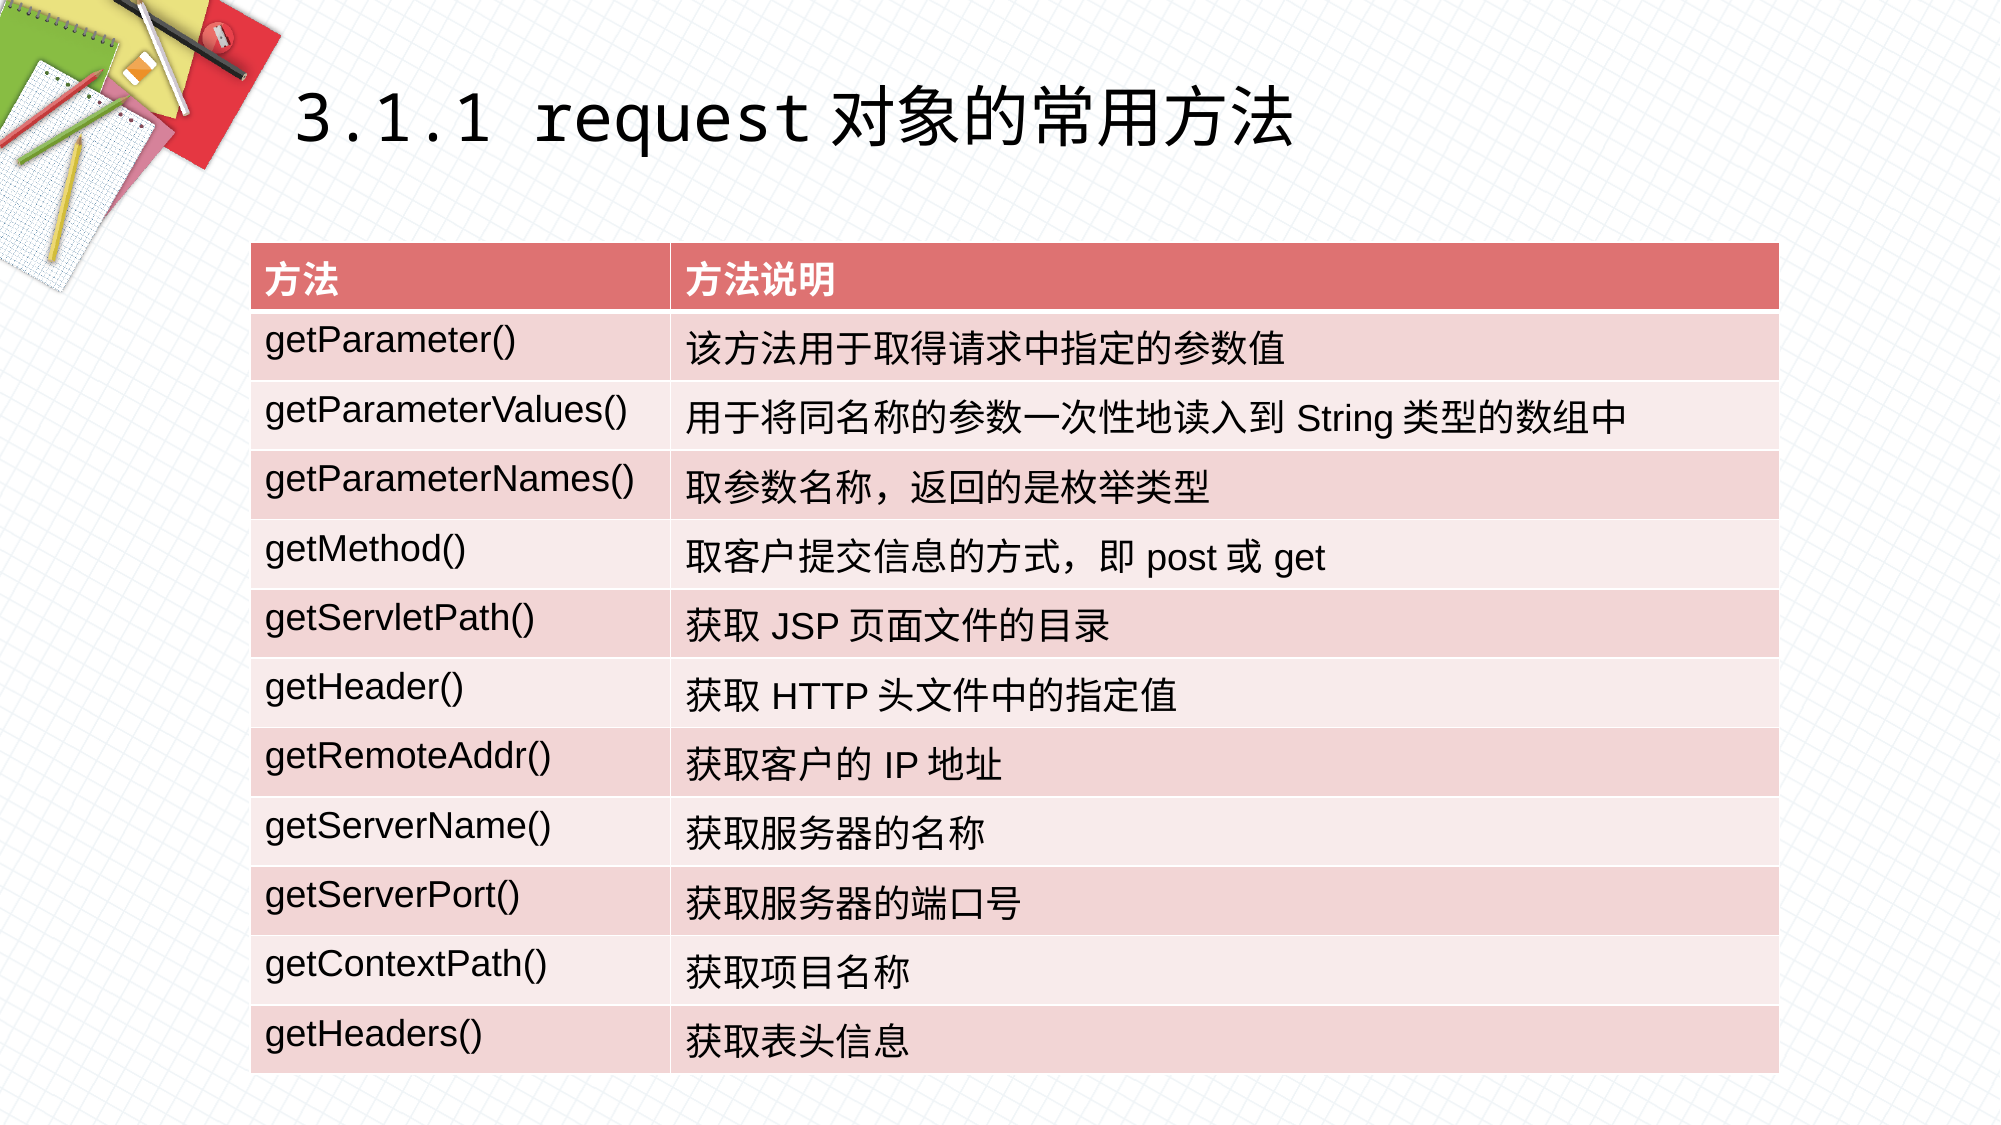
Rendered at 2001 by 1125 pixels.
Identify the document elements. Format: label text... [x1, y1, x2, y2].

table_cell getParameter() [251, 314, 670, 380]
table_cell 获取服务器的名称 [671, 798, 1779, 865]
table_header 方法 [251, 243, 670, 309]
table_cell getHeaders() [251, 1006, 670, 1073]
table_cell getServerPort() [251, 867, 670, 935]
table_cell getServerName() [251, 798, 670, 865]
table_cell getMethod() [251, 520, 670, 588]
table_cell getContextPath() [251, 936, 670, 1004]
table_cell getParameterValues() [251, 382, 670, 449]
table_cell 获取服务器的端口号 [671, 867, 1779, 935]
picture [0, 0, 289, 298]
table_cell 获取项目名称 [671, 936, 1779, 1004]
table_cell getRemoteAddr() [251, 728, 670, 796]
list 3.1.1 request对象的常用方法 [278, 76, 1767, 173]
table_cell 获取HTTP头文件中的指定值 [671, 659, 1779, 727]
table_cell 该方法用于取得请求中指定的参数值 [671, 314, 1779, 380]
table_cell 获取表头信息 [671, 1006, 1779, 1073]
table_cell getHeader() [251, 659, 670, 727]
table_cell 获取客户的IP地址 [671, 728, 1779, 796]
table_cell getParameterNames() [251, 451, 670, 519]
table_cell 取参数名称，返回的是枚举类型 [671, 451, 1779, 519]
table_cell getServletPath() [251, 590, 670, 657]
table_header 方法说明 [671, 243, 1779, 309]
table_cell 用于将同名称的参数一次性地读入到String类型的数组中 [671, 382, 1779, 449]
table_cell 取客户提交信息的方式，即post或get [671, 520, 1779, 588]
table_cell 获取JSP页面文件的目录 [671, 590, 1779, 657]
